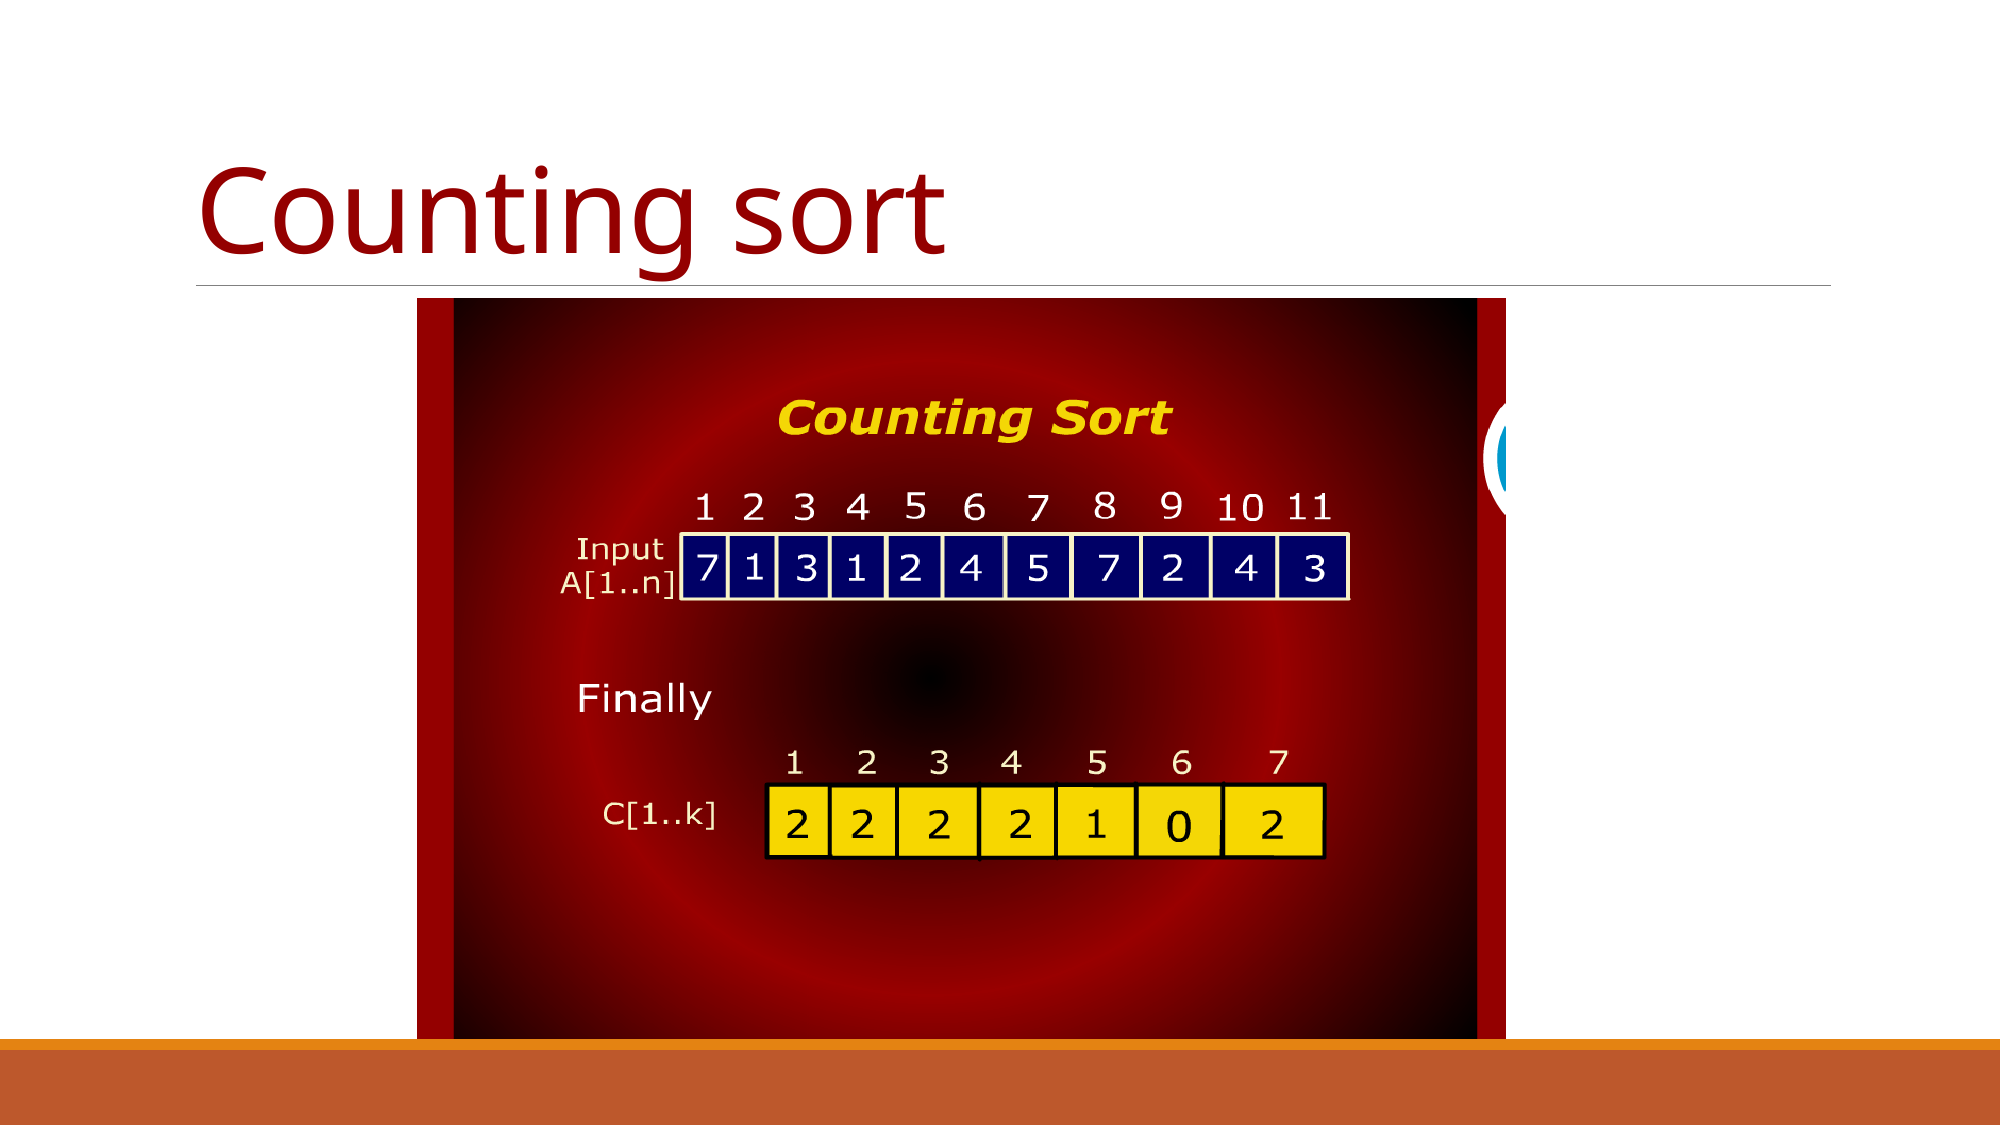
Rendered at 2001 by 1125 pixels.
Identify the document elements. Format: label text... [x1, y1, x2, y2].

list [417, 297, 1506, 1040]
title Counting sort [180, 47, 1830, 285]
